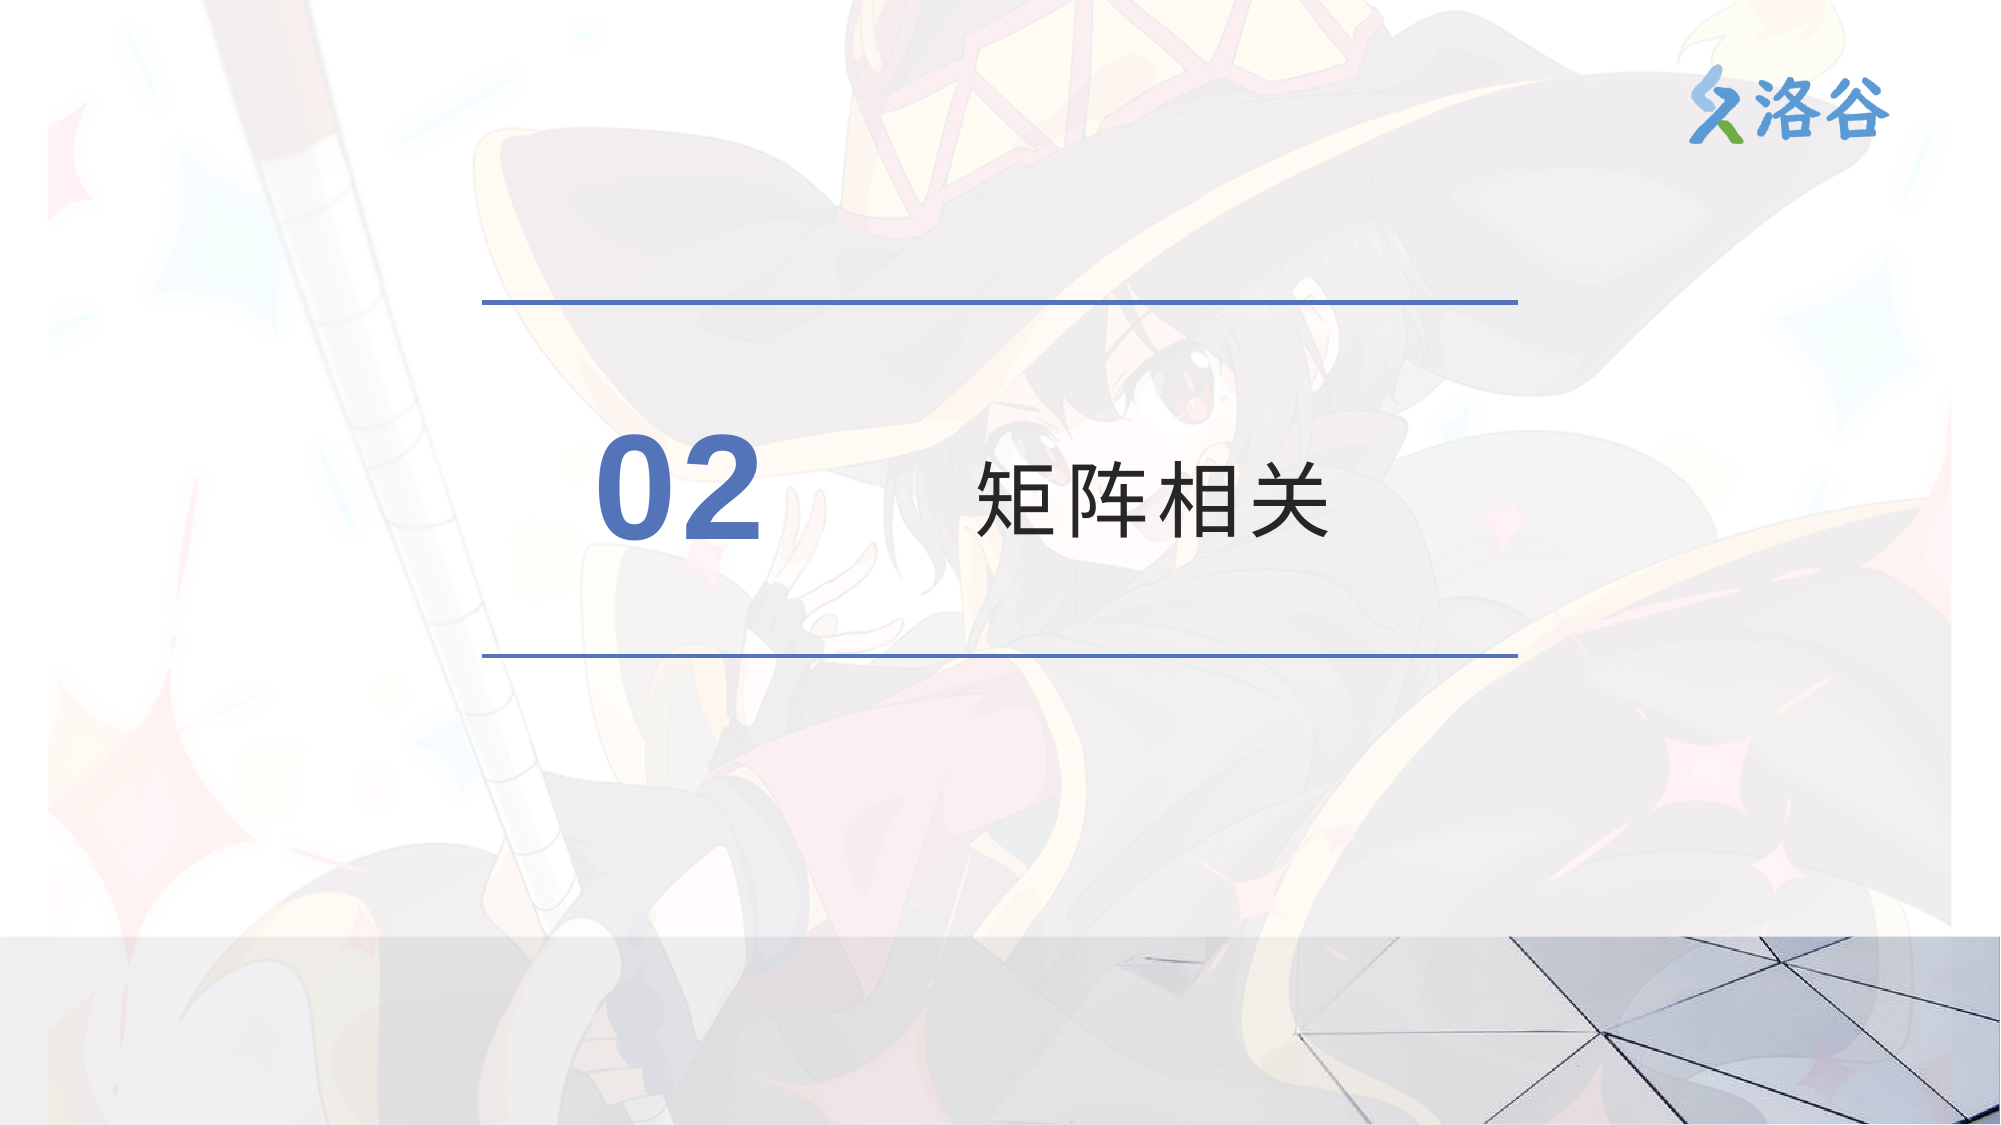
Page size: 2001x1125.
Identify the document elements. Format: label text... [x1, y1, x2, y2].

text_box 02 [557, 377, 802, 581]
picture [0, 937, 2000, 1125]
picture [1689, 53, 1891, 157]
title 矩阵相关 [959, 410, 1872, 548]
